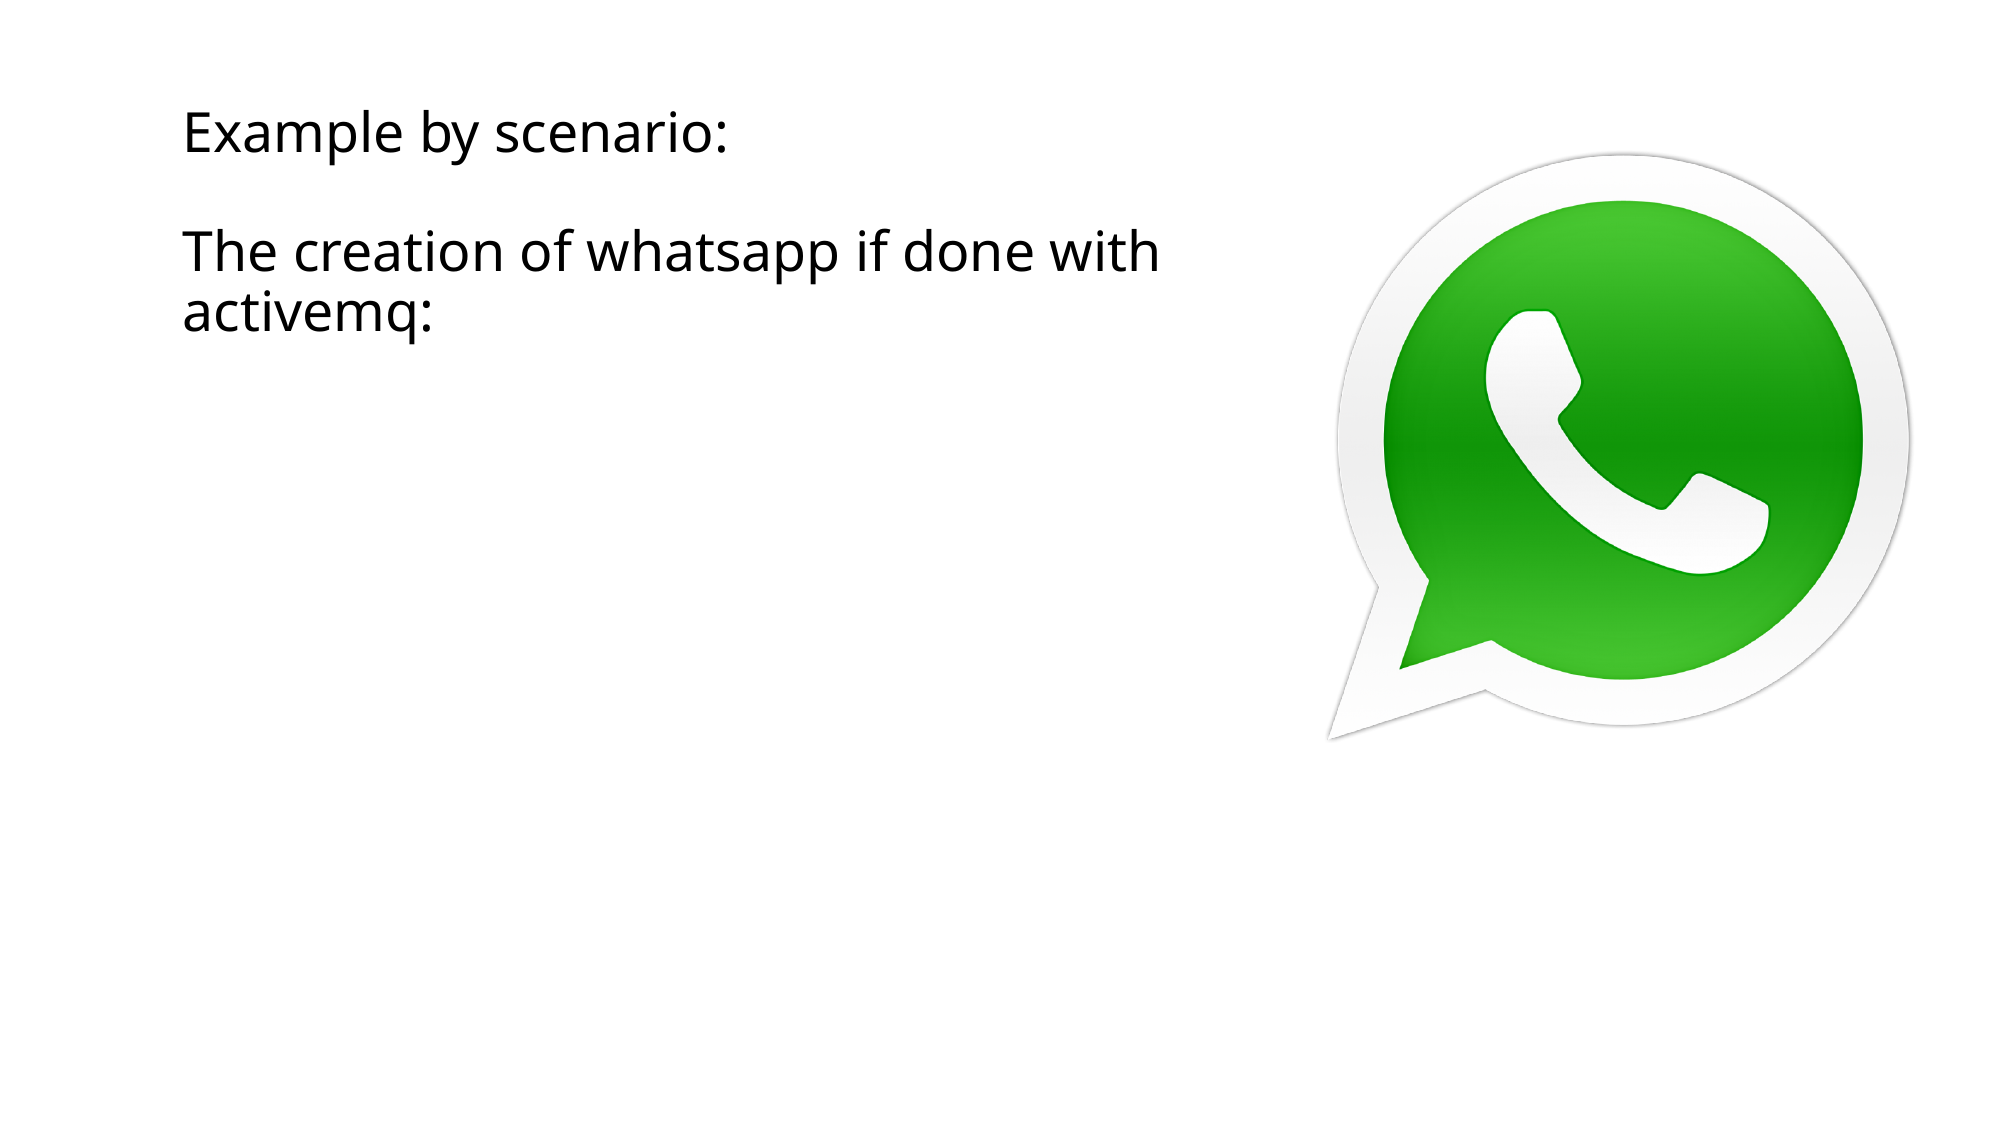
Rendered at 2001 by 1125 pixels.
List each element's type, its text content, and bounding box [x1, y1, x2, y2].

picture [1302, 127, 1933, 774]
title Example by scenario: The creation of whatsapp if done with activemq: [168, 96, 1303, 352]
